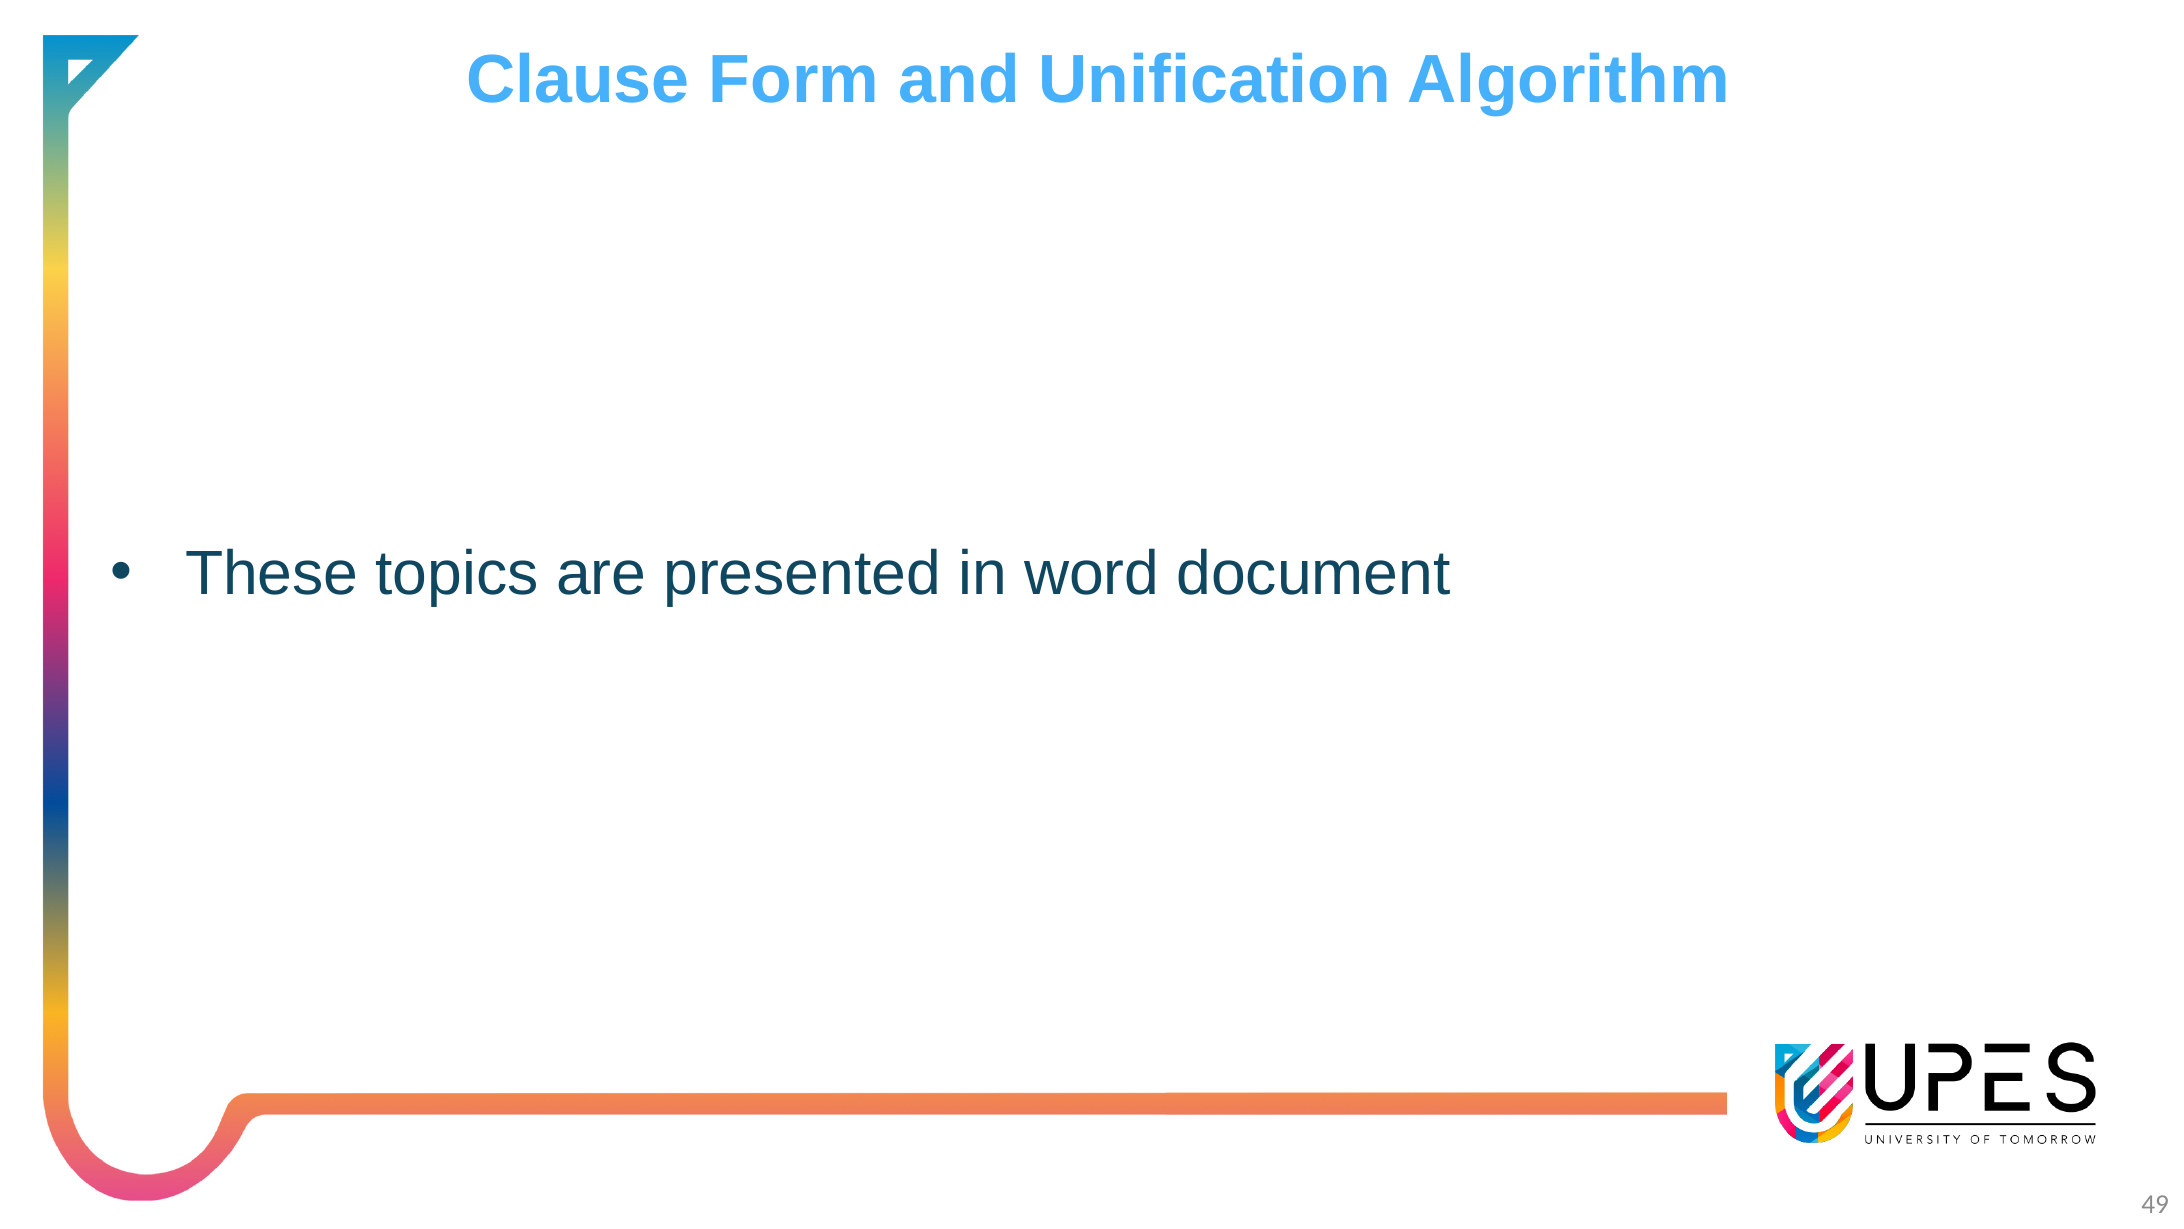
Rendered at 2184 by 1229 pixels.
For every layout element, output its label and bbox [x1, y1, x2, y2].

list [0, 0, 2184, 1229]
